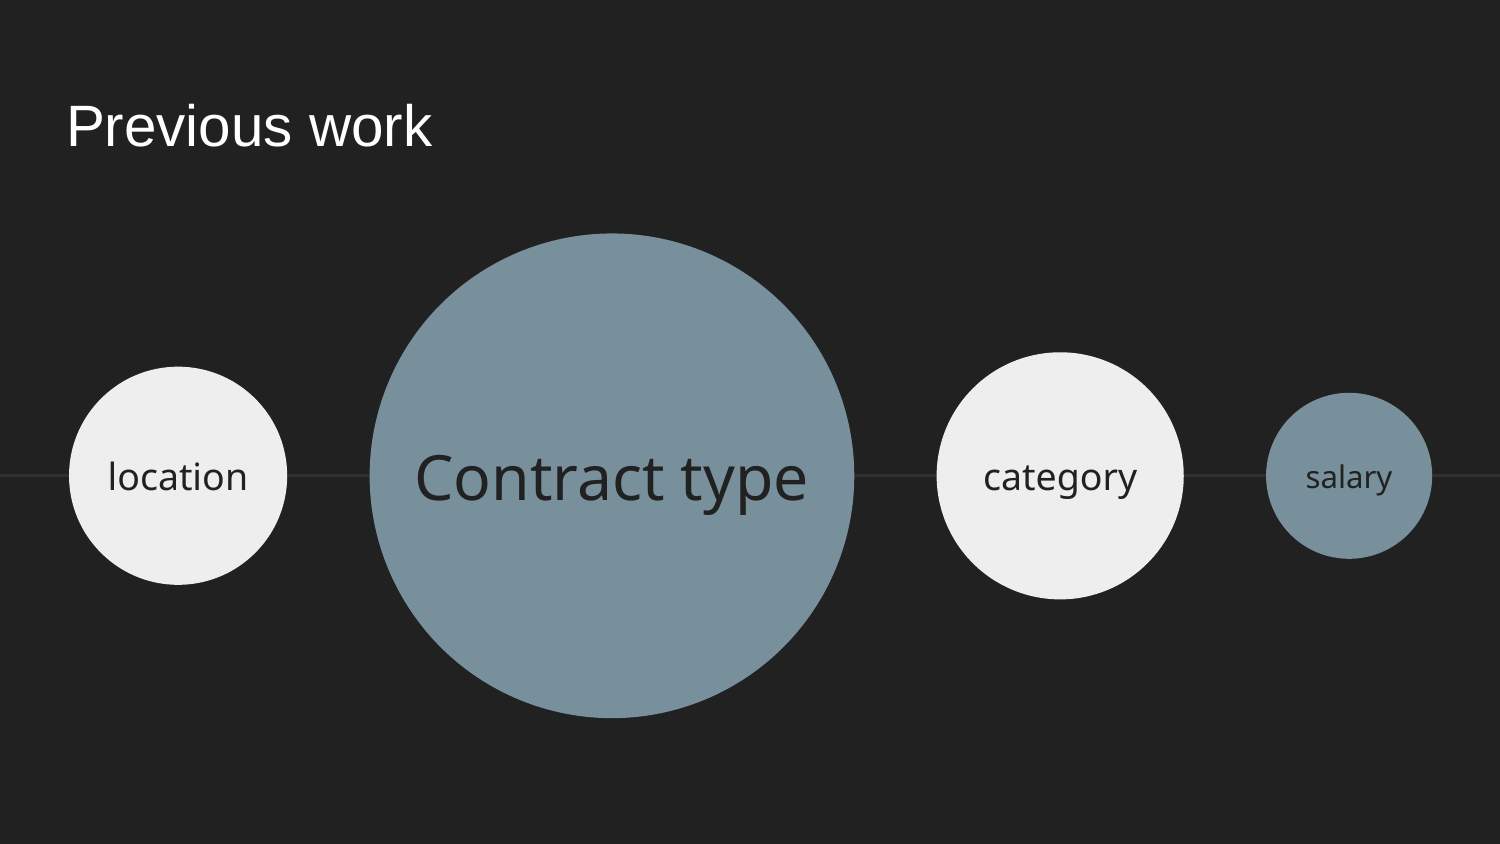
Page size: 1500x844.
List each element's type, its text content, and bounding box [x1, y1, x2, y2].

text_box salary [1266, 425, 1433, 474]
text_box location [69, 483, 288, 526]
text_box [81, 366, 275, 425]
text_box [375, 233, 849, 425]
text_box salary [1266, 483, 1433, 526]
text_box [947, 352, 1173, 425]
text_box [1282, 526, 1416, 559]
text_box category [936, 483, 1184, 526]
text_box [947, 526, 1174, 600]
title Previous work [51, 72, 1449, 167]
text_box [374, 526, 850, 719]
text_box category [936, 425, 1184, 474]
text_box Contract type [369, 425, 855, 474]
text_box Contract type [369, 483, 855, 526]
text_box [1283, 392, 1415, 425]
text_box [81, 526, 275, 585]
text_box location [69, 425, 288, 474]
